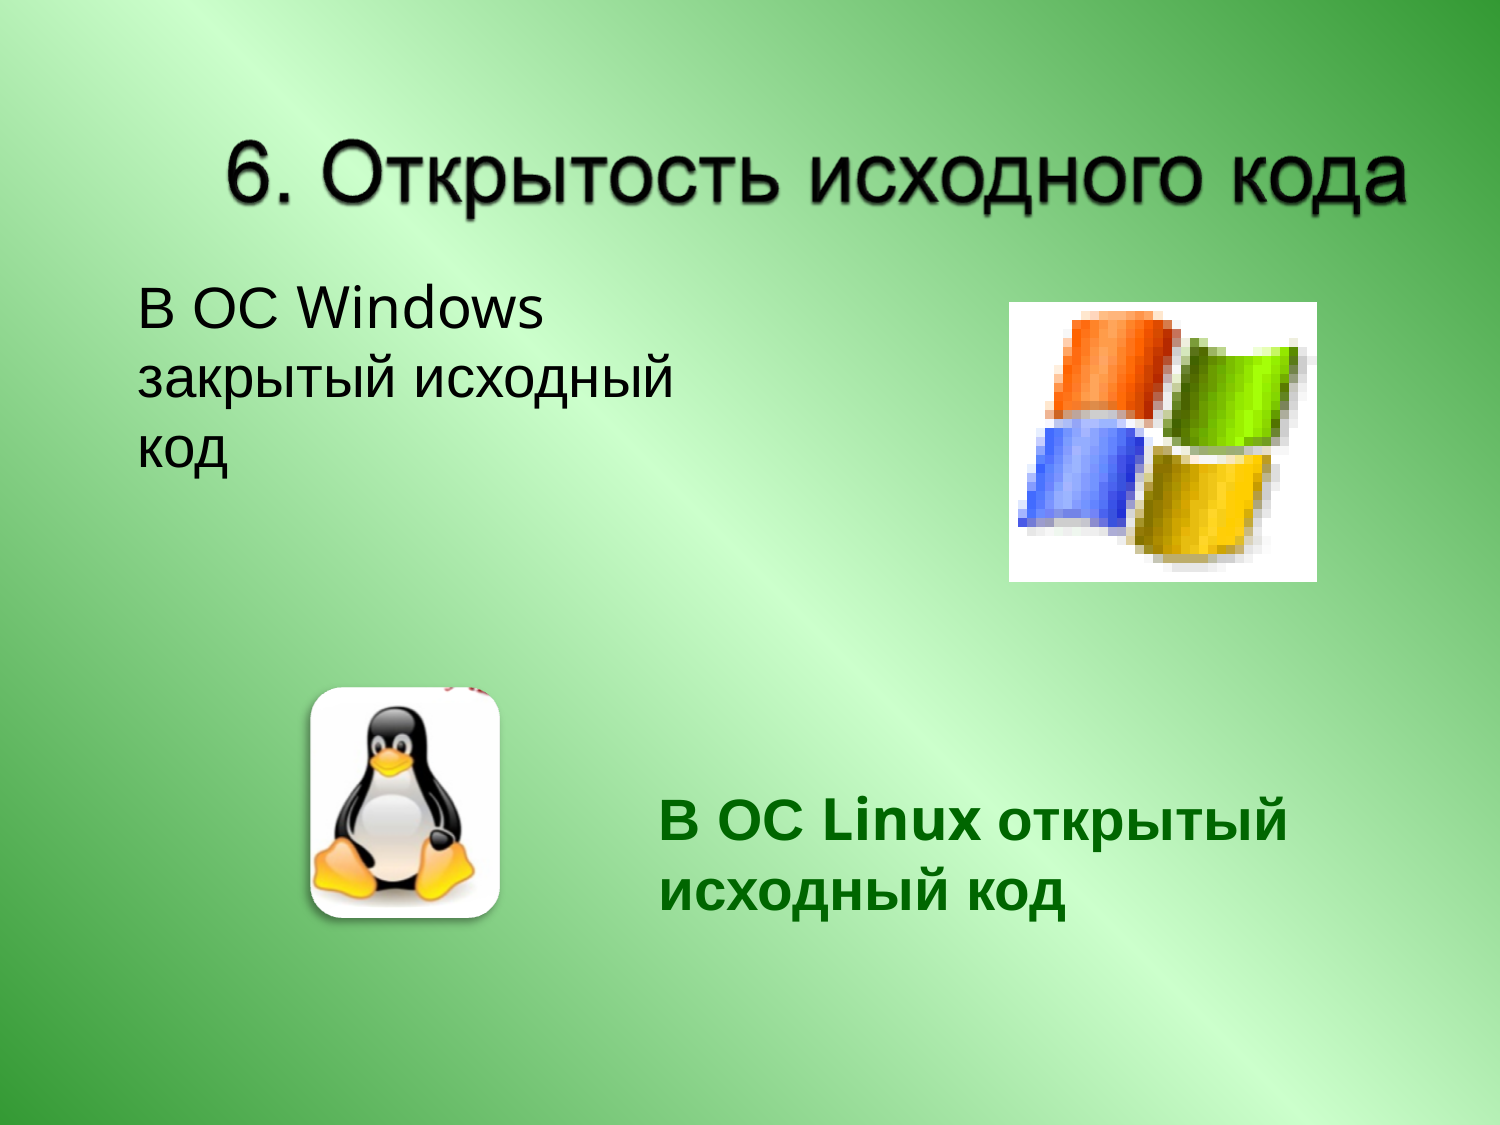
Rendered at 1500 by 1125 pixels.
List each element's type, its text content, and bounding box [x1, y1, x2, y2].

picture [1009, 302, 1318, 583]
picture [73, 40, 1493, 232]
text_box В ОС Windows закрытый исходный код [74, 262, 738, 532]
text_box В ОС Linux открытый исходный код [596, 774, 1365, 988]
picture [292, 677, 512, 938]
